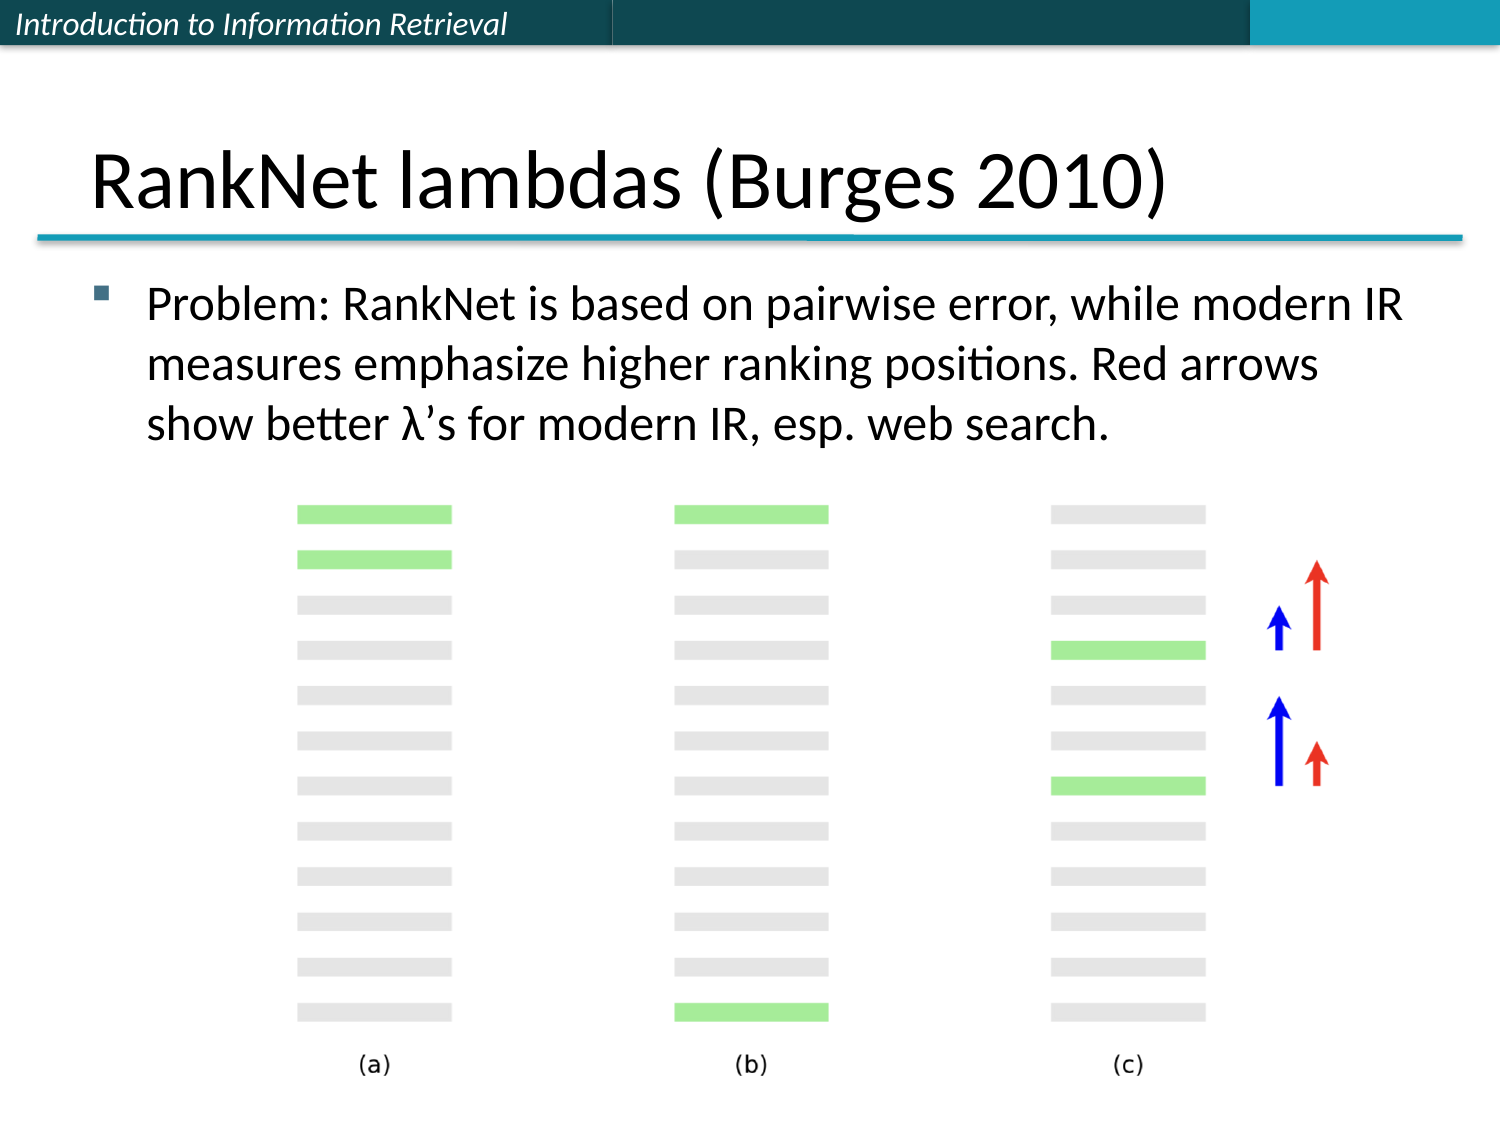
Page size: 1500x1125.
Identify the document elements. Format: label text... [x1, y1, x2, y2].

title RankNet lambdas (Burges 2010) [75, 45, 1425, 233]
list Problem: RankNet is based on pairwise error, while modern IR measures emphasize higher ranking positions. Red arrows show better λ’s for modern IR, esp. web search. [75, 262, 1425, 1075]
picture [262, 479, 1351, 1106]
